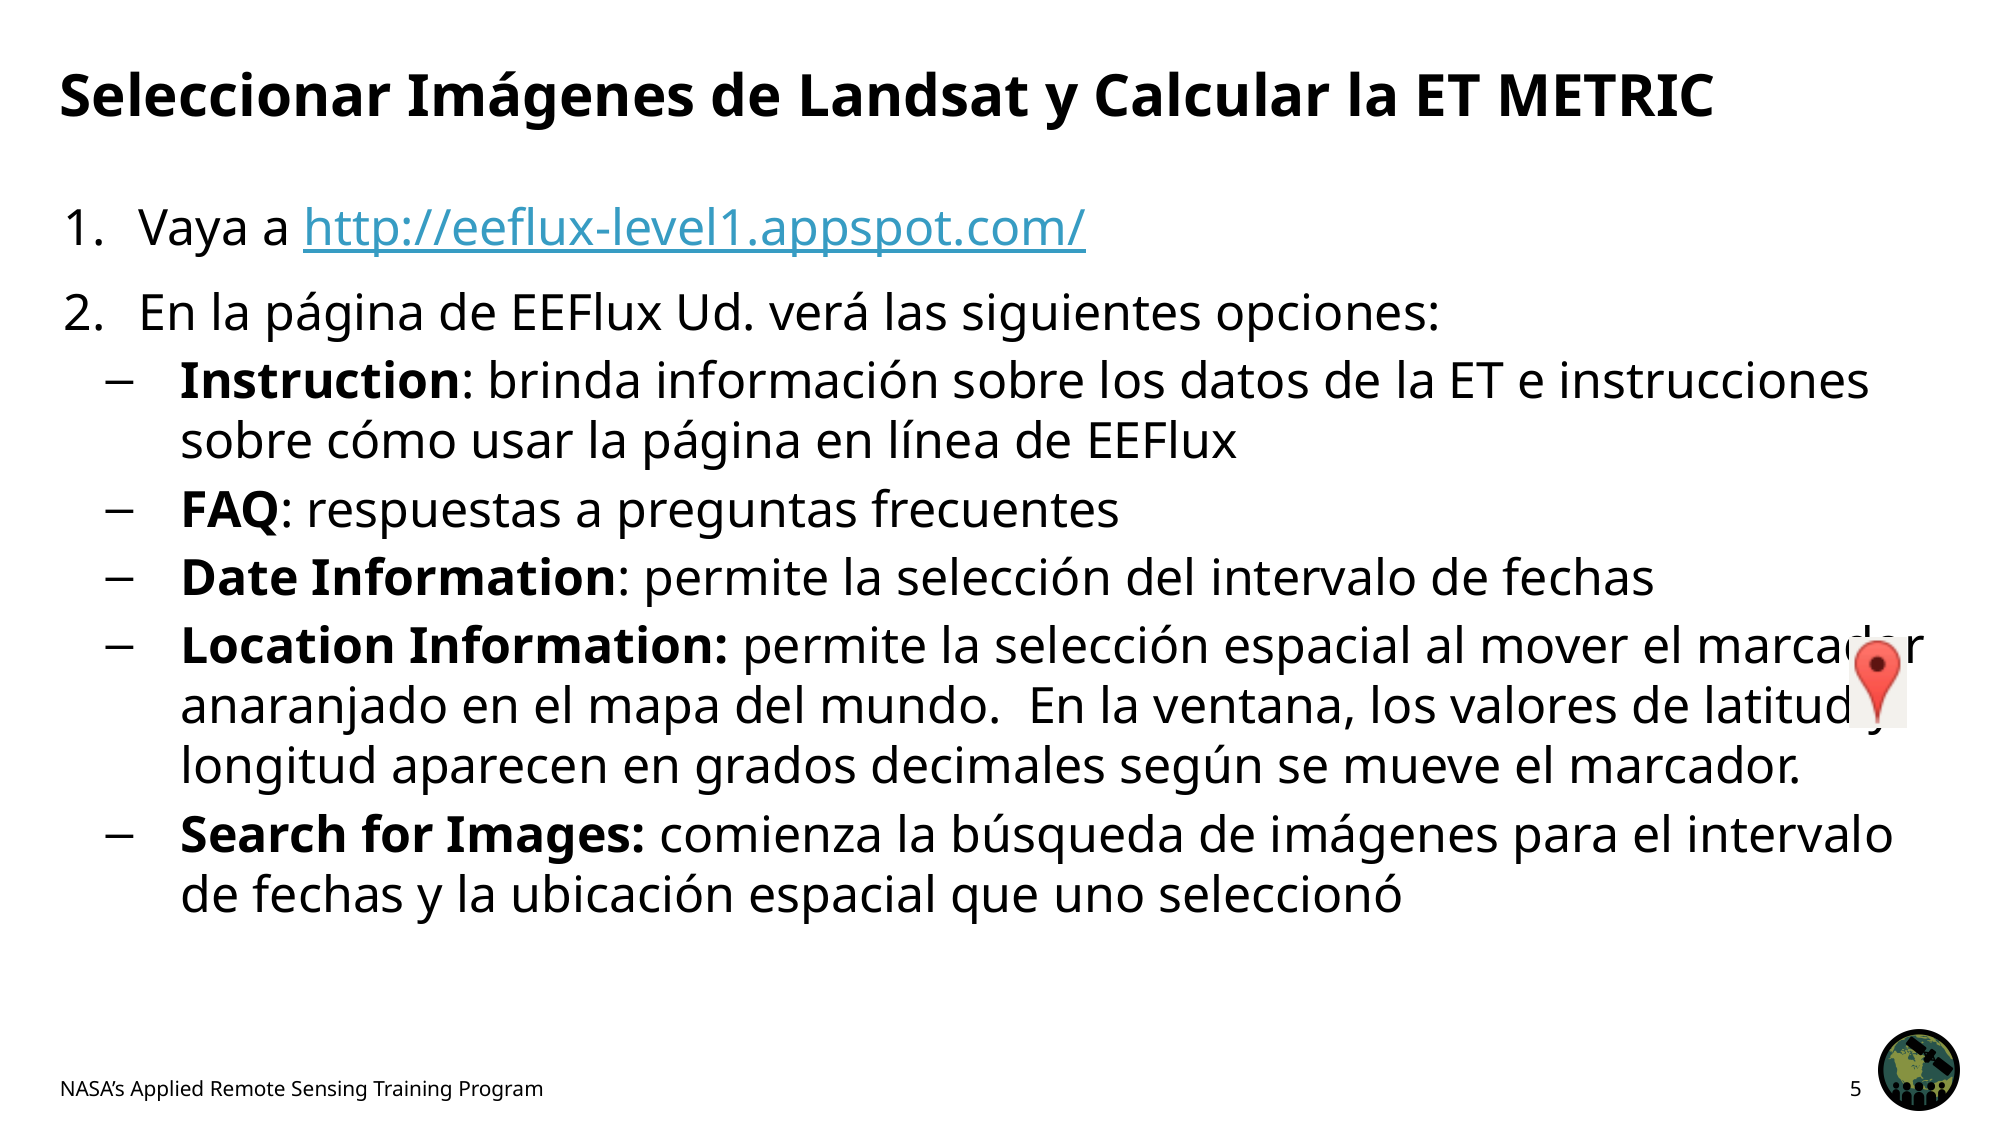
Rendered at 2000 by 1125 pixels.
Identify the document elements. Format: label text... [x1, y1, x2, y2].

list Vaya a http://eeflux-level1.appspot.com/ En la página de EEFlux Ud. verá las siguientes opciones: Instruction: brinda información sobre los datos de la ET e instrucciones sobre cómo usar la página en línea de EEFlux FAQ: respuestas a preguntas frecuentes Date Information: permite la selección del intervalo de fechas Location Information: permite la selección espacial al mover el marcador anaranjado en el mapa del mundo. En la ventana, los valores de latitud y longitud aparecen en grados decimales según se mueve el marcador. Search for Images: comienza la búsqueda de imágenes para el intervalo de fechas y la ubicación espacial que uno seleccionó [39, 185, 1960, 1037]
title Seleccionar Imágenes de Landsat y Calcular la ET METRIC [39, 45, 1960, 140]
picture [1878, 1037, 1960, 1111]
picture [1849, 637, 1908, 728]
